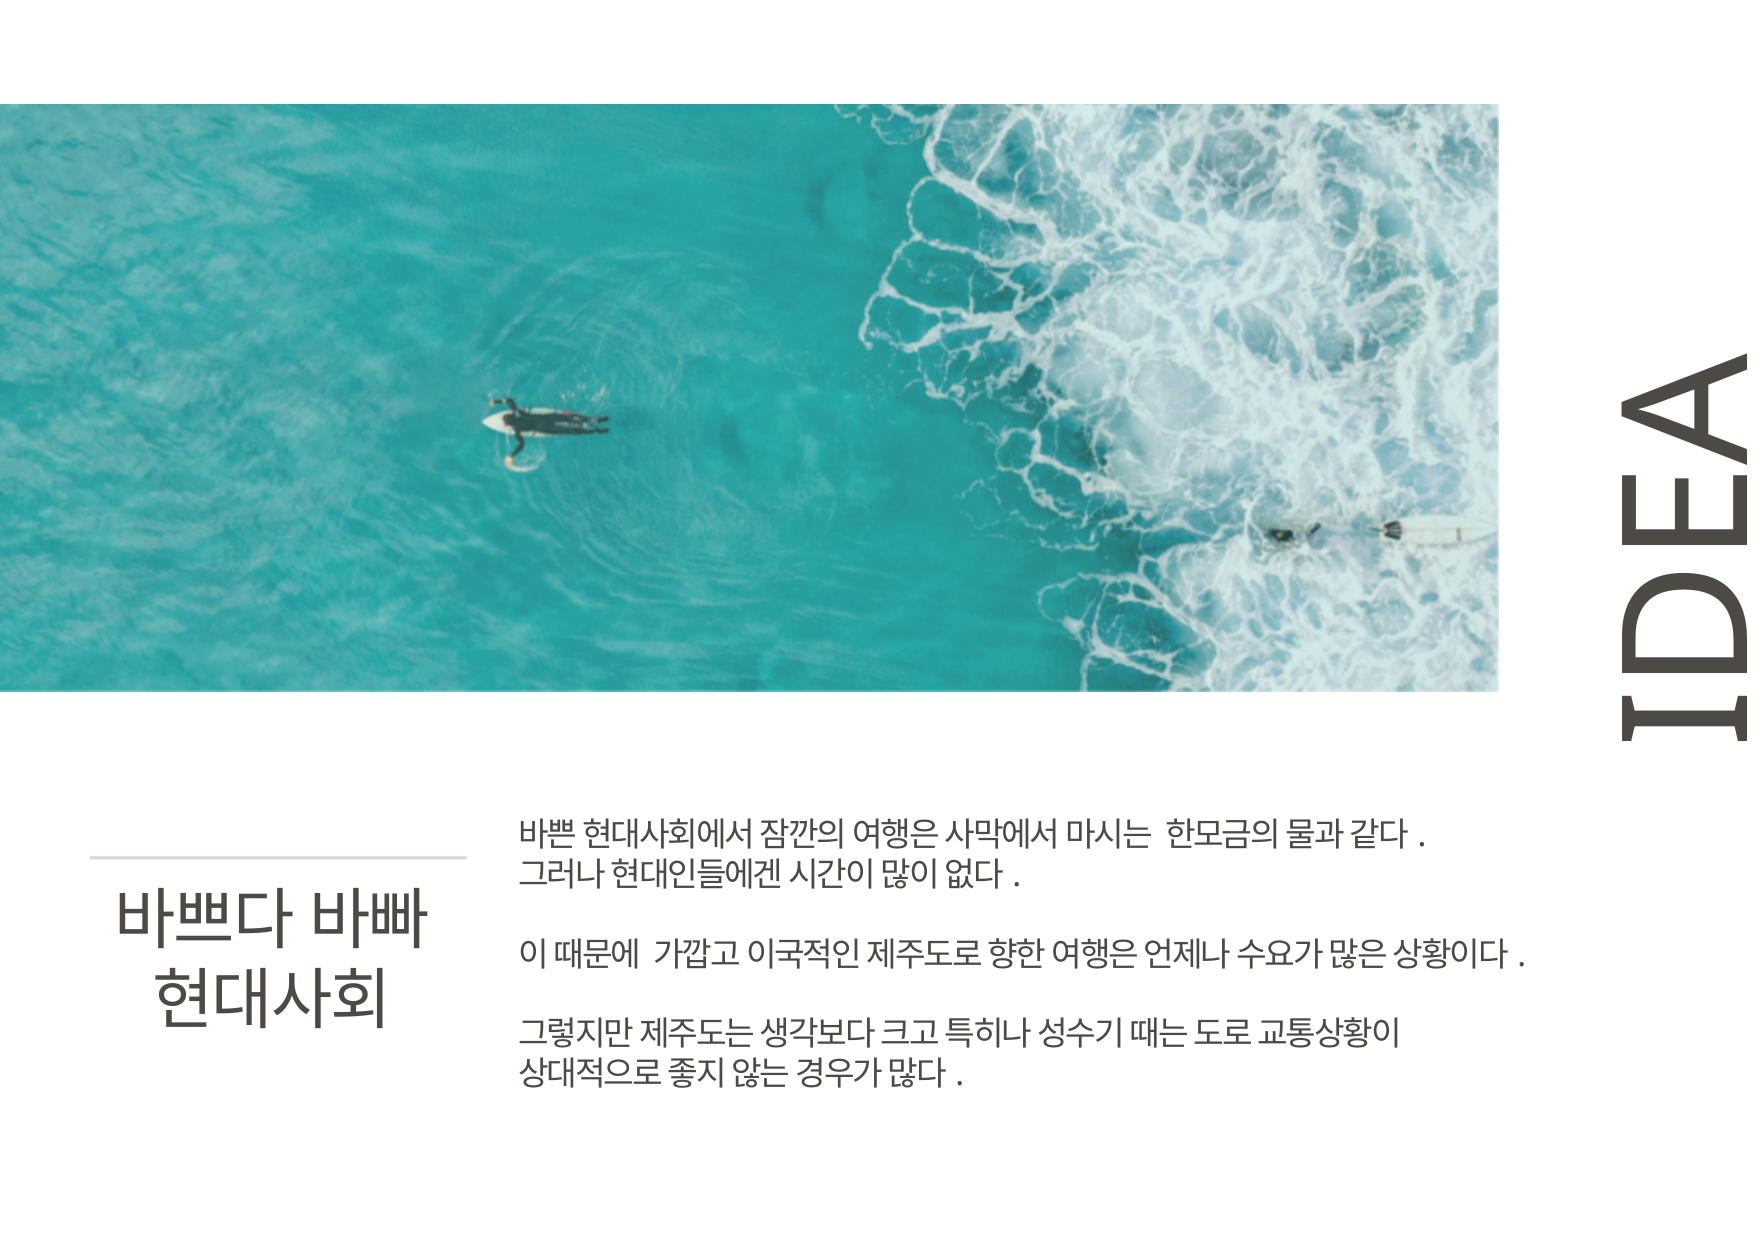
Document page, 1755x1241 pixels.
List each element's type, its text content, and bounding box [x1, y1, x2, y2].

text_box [0, 104, 1499, 693]
text_box I D E A [1564, 83, 1755, 1020]
text_box 바쁜 현대사회에서 잠깐의 여행은 사막에서 마시는 한모금의 물과 같다. 그러나 현대인들에겐 시간이 많이 없다. 이 때문에 가깝고 이국적인 제주도로 향한 여행은 언제나 수요가 많은 상황이다. 그렇지만 제주도는 생각보다 크고 특히나 성수기 때는 도로 교통상황이 상대적으로 좋지 않는 경우가 많다. [503, 805, 1665, 1100]
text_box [89, 852, 467, 863]
text_box 바쁘다 바빠 현대사회 [54, 870, 490, 1045]
